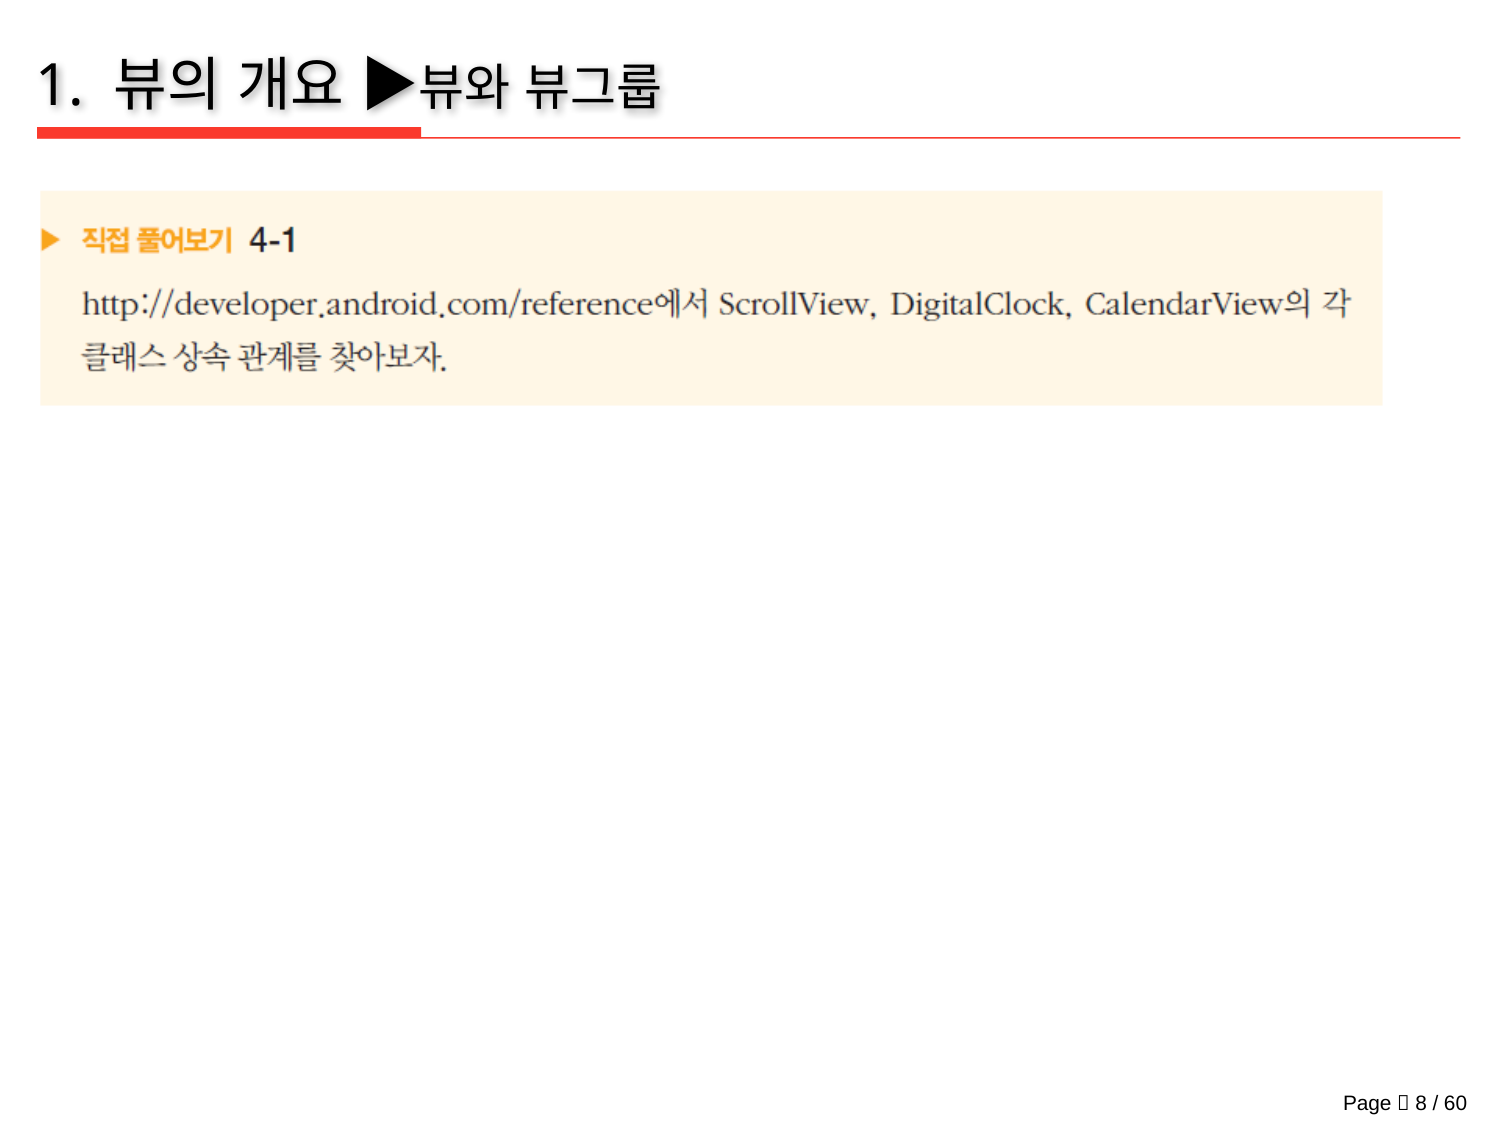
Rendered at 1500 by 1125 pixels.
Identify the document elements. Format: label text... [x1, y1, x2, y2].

title 1. 뷰의 개요 ▶뷰와 뷰그룹 [35, 47, 1434, 142]
picture [39, 188, 1387, 410]
